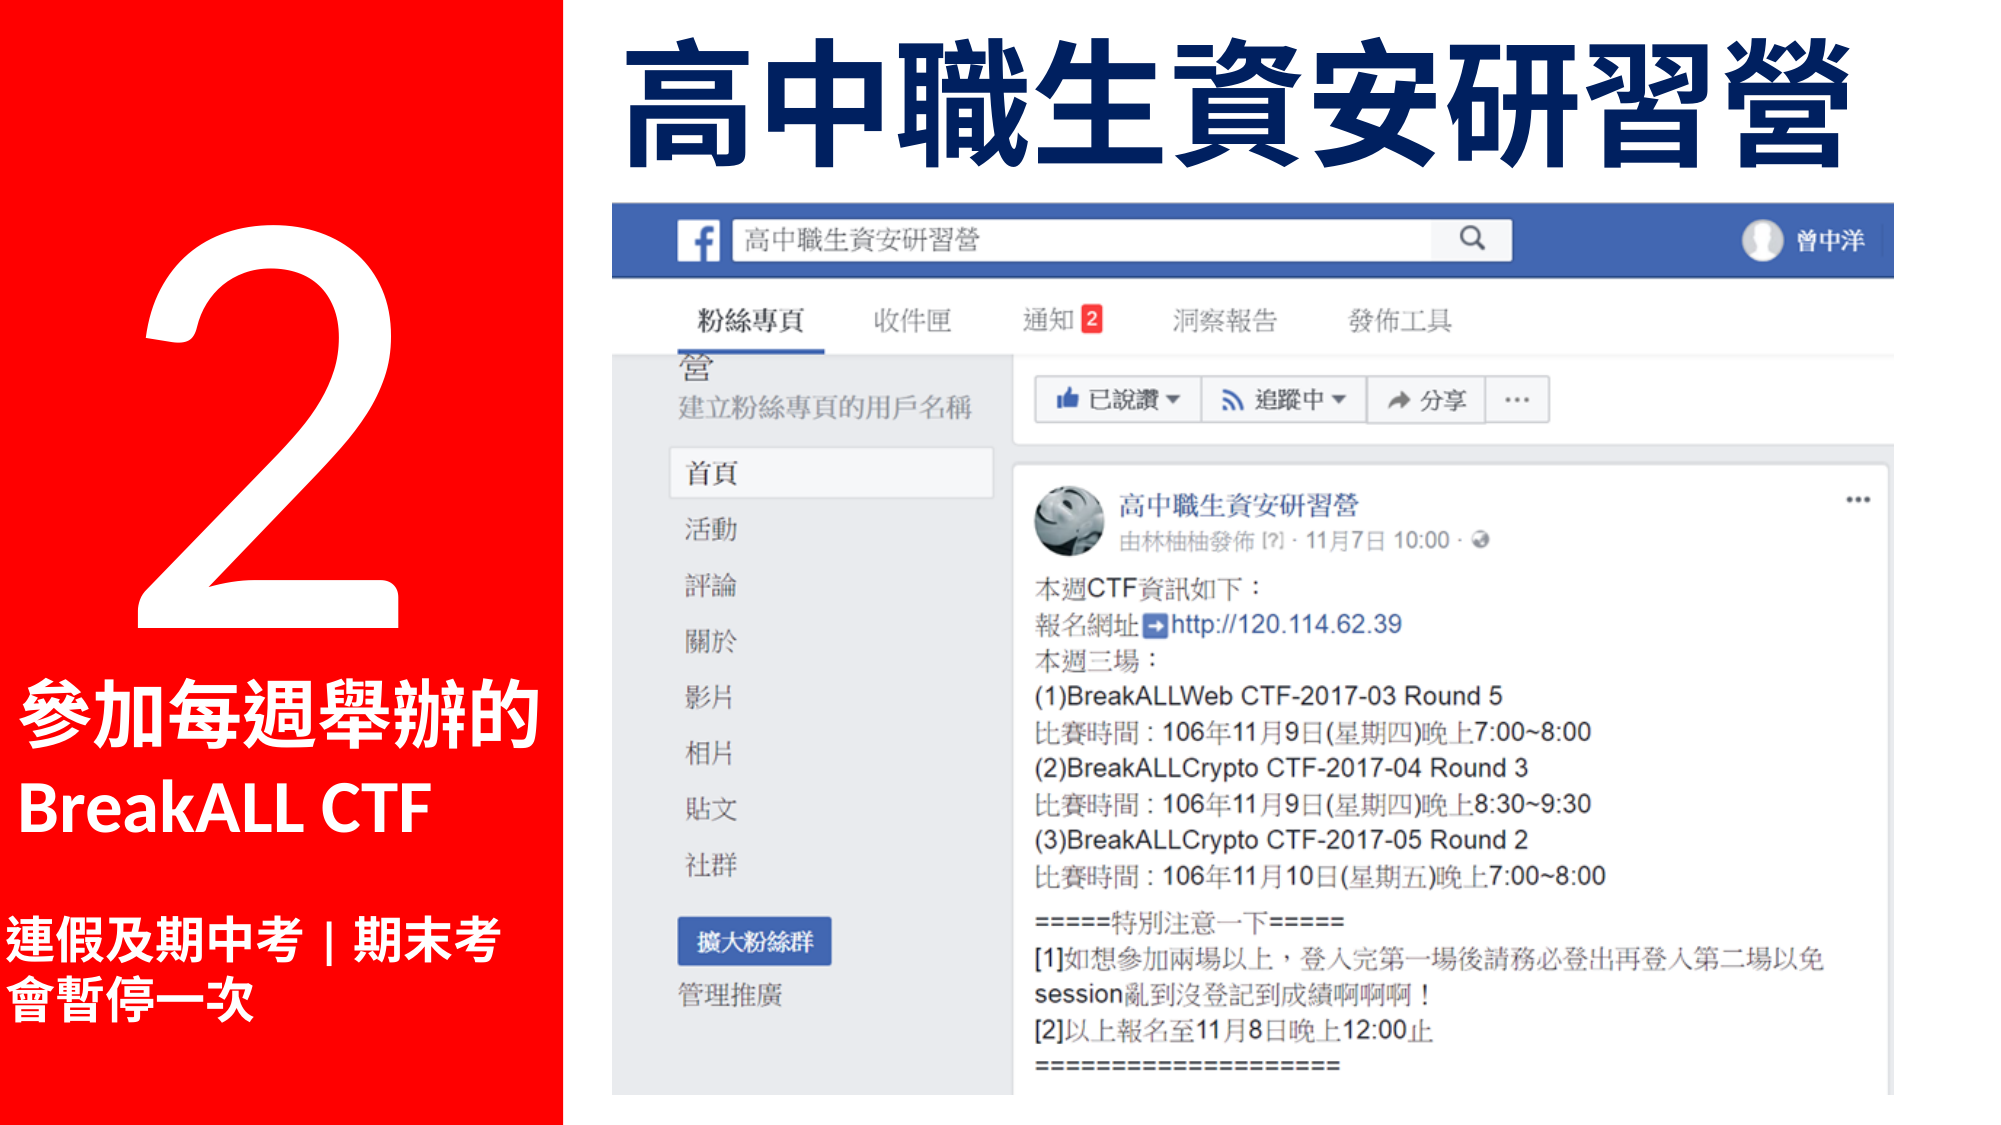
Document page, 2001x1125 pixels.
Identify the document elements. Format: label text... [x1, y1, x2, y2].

text_box 2 [95, 0, 448, 659]
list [612, 202, 1894, 1095]
text_box [0, 0, 564, 1125]
text_box 連假及期中考|期末考 會暫停一次 [0, 901, 518, 1037]
text_box 參加每週舉辦的 BreakALL CTF [2, 659, 558, 855]
text_box 高中職生資安研習營 [604, 10, 1872, 190]
